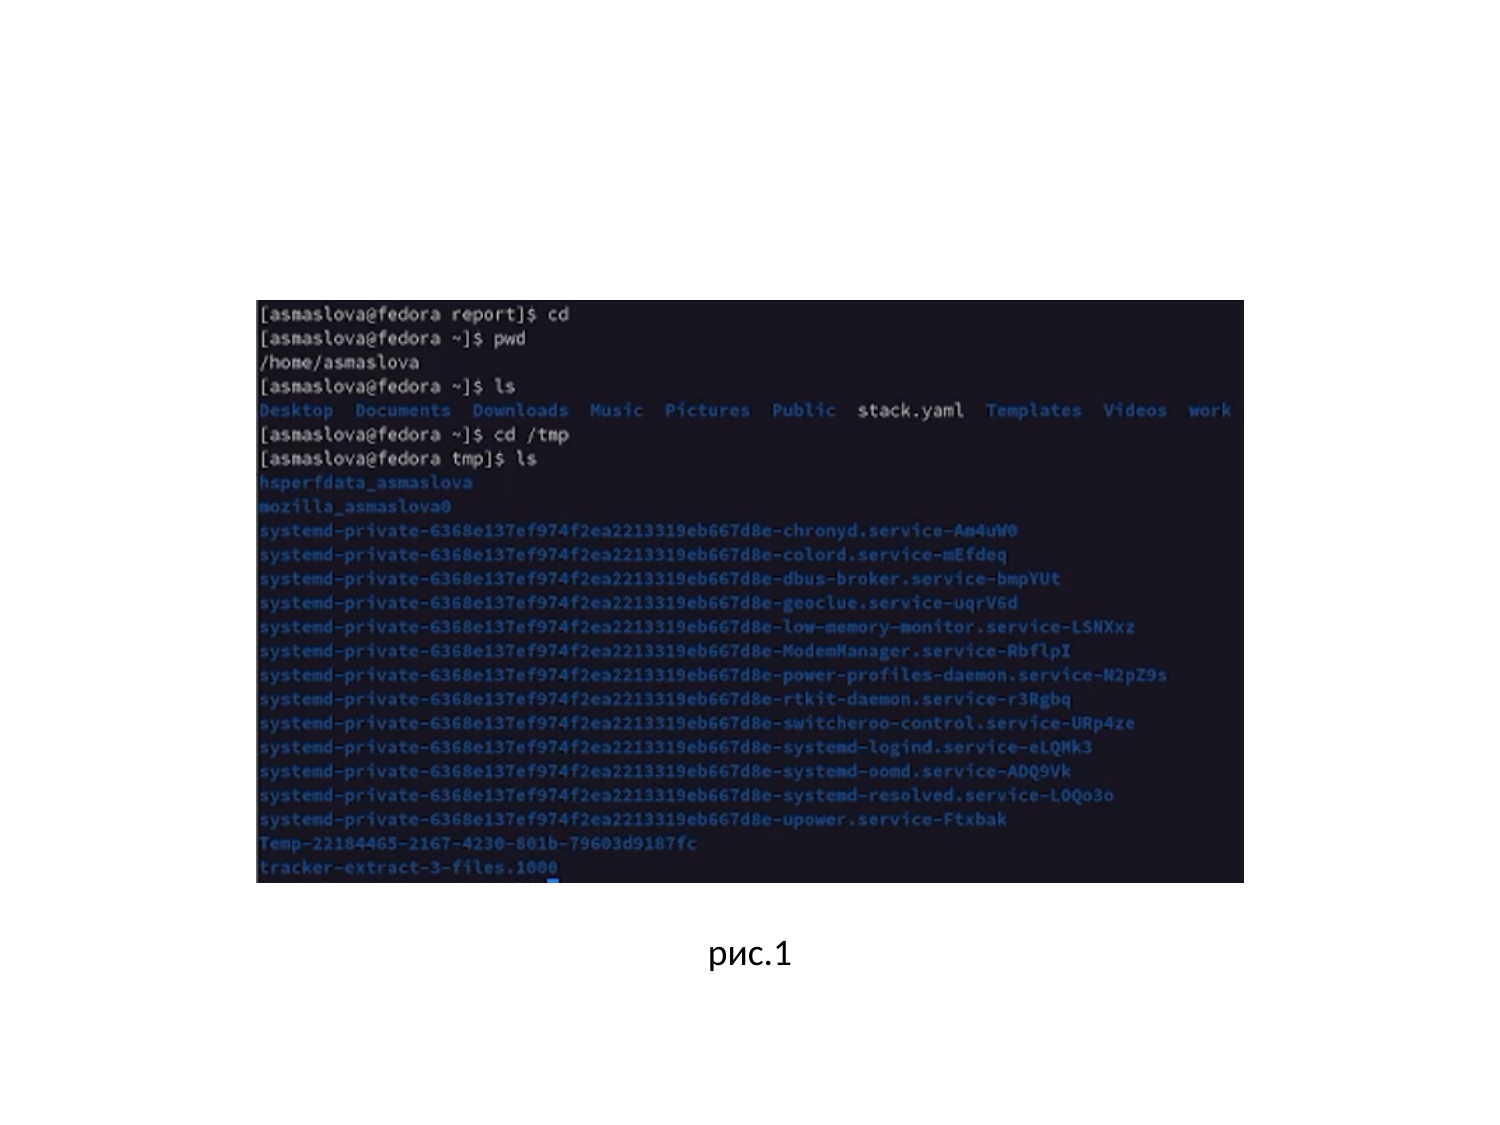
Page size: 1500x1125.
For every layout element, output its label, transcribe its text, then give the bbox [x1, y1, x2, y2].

text_box рис.1 [74, 920, 1425, 1005]
picture [255, 300, 1244, 884]
